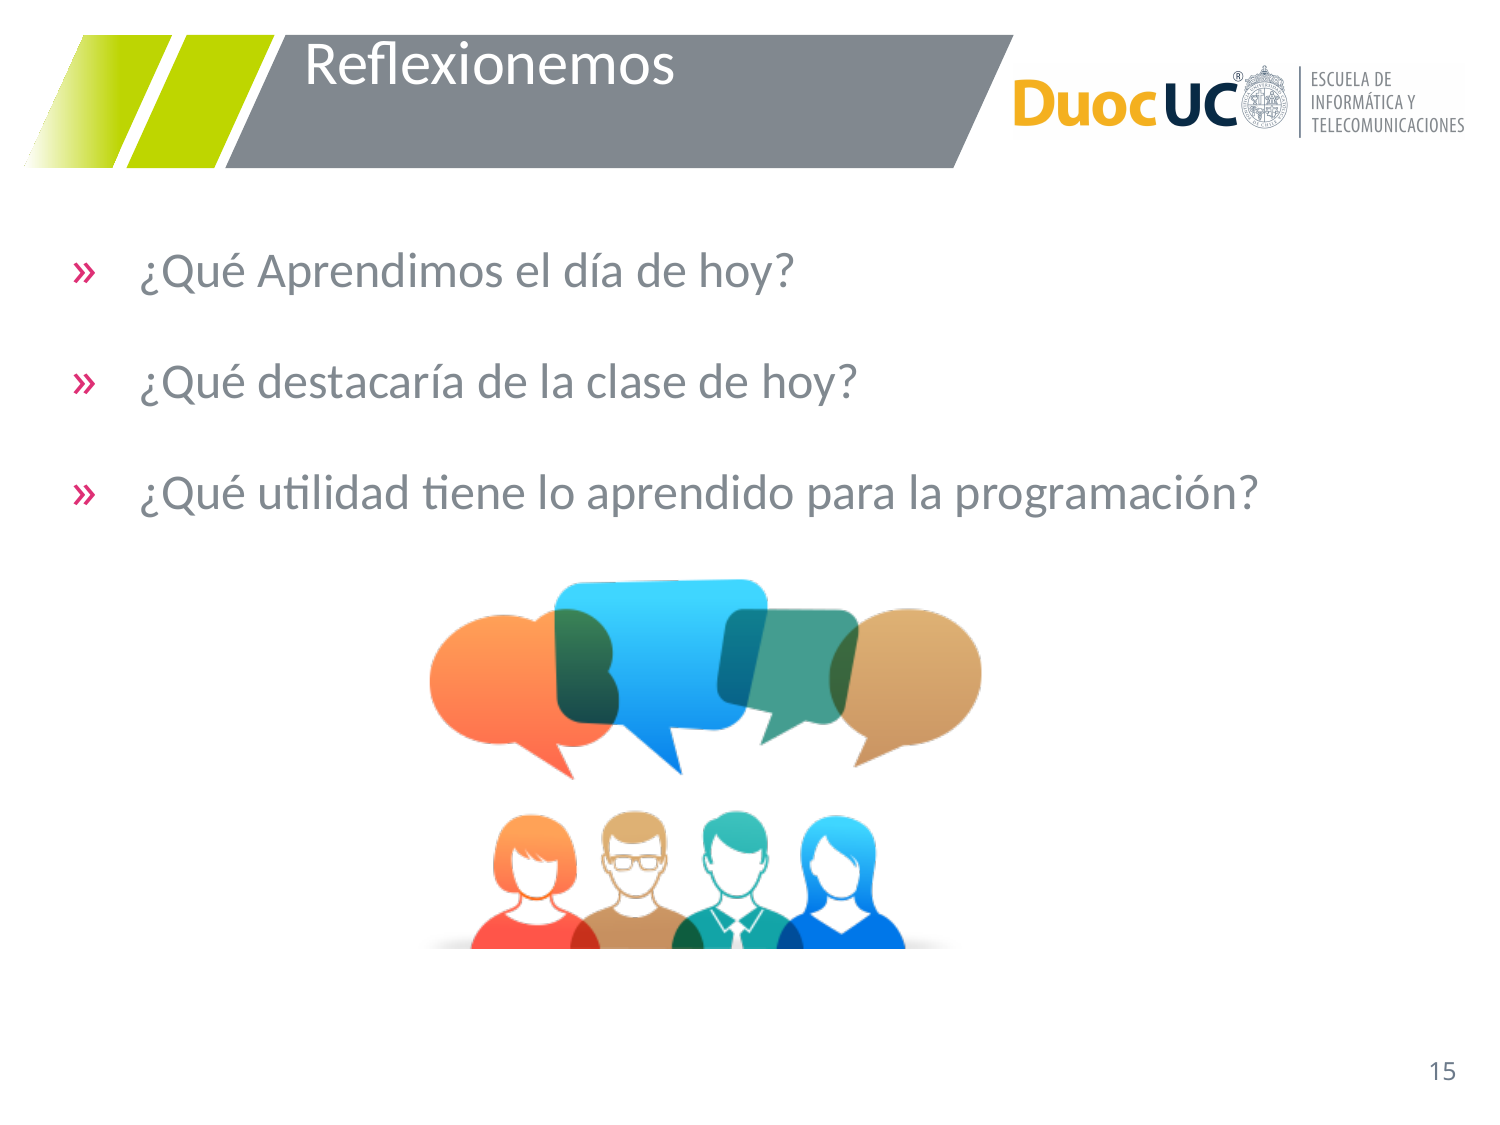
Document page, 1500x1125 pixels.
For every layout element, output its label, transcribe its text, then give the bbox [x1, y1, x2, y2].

list ¿Qué Aprendimos el día de hoy? ¿Qué destacaría de la clase de hoy? ¿Qué utilidad tiene lo aprendido para la programación? [48, 199, 1452, 1043]
picture [411, 559, 993, 949]
title Reflexionemos [289, 34, 993, 169]
picture [1013, 63, 1465, 140]
